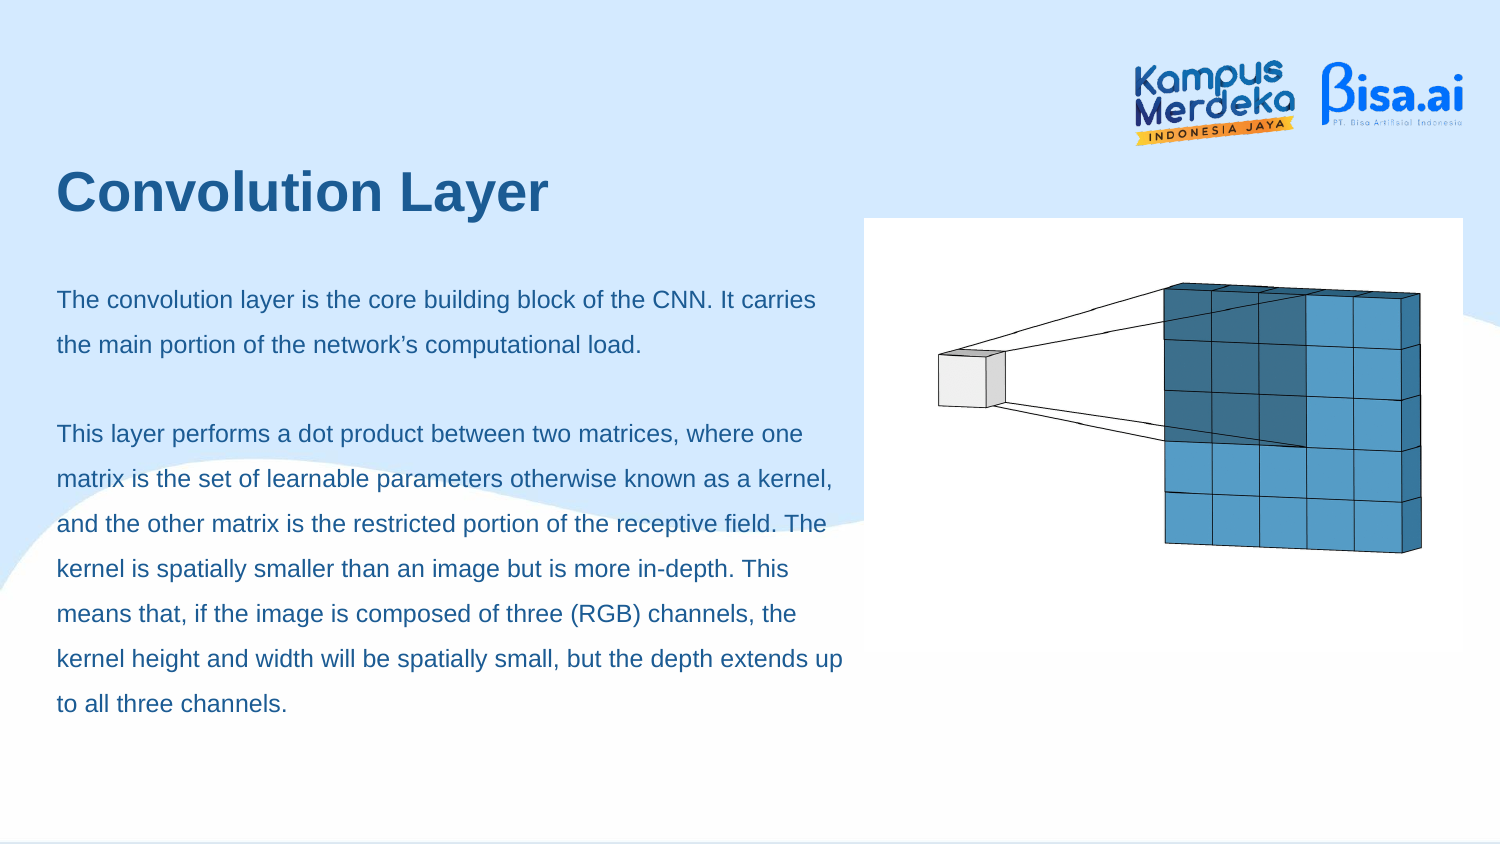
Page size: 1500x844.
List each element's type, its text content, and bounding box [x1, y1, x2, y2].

picture [0, 0, 1500, 844]
text_box The convolution layer is the core building block of the CNN. It carries the main portion of the network’s computational load. This layer performs a dot product between two matrices, where one matrix is the set of learnable parameters otherwise known as a kernel, and the other matrix is the restricted portion of the receptive field. The kernel is spatially smaller than an image but is more in-depth. This means that, if the image is composed of three (RGB) channels, the kernel height and width will be spatially small, but the depth extends up to all three channels. [56, 268, 853, 718]
text_box Convolution Layer [56, 141, 675, 223]
